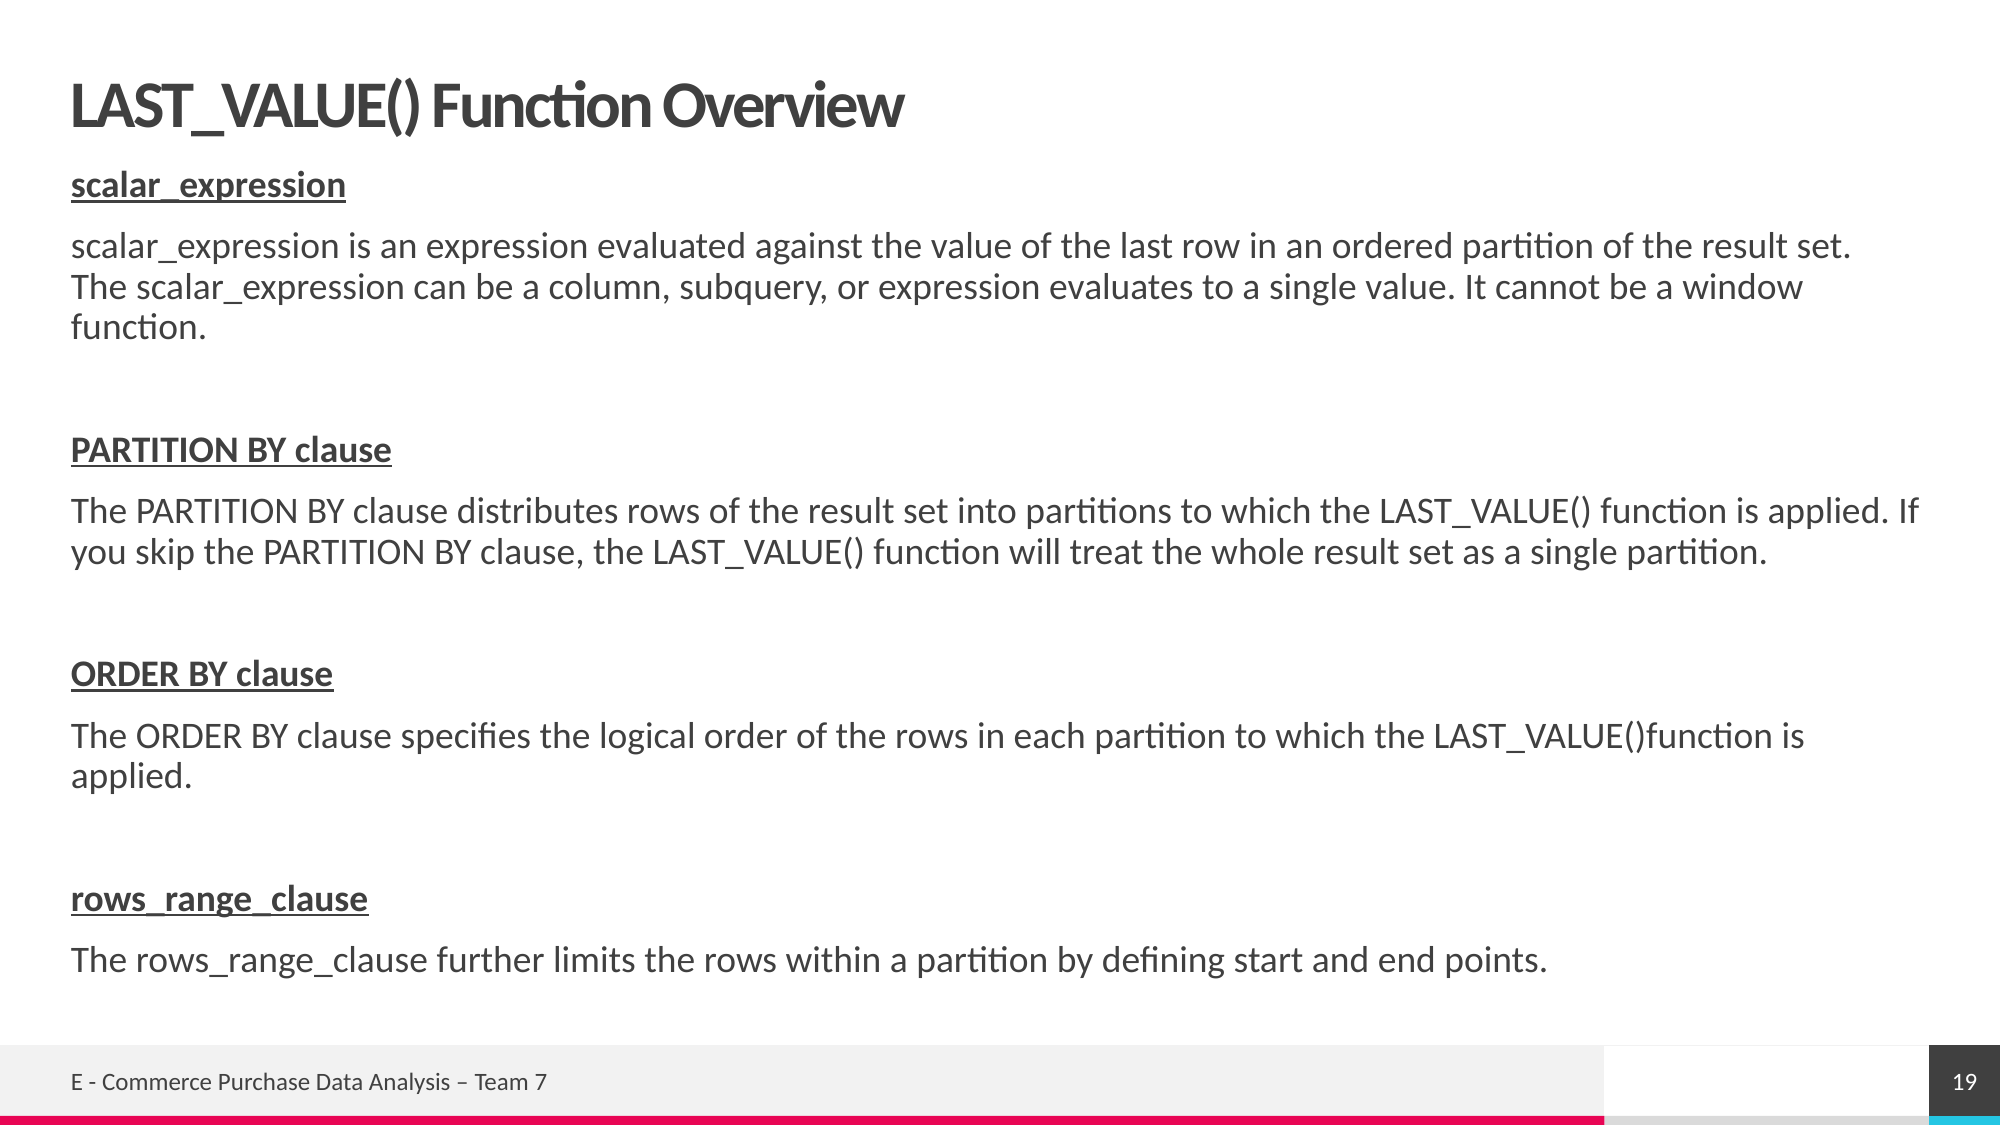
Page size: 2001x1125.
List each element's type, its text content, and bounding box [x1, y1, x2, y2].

title LAST_VALUE() Function Overview [70, 70, 1930, 142]
footer E - Commerce Purchase Data Analysis – Team 7 [70, 1056, 1000, 1105]
list scalar_expression scalar_expression is an expression evaluated against the value of the last row in an ordered partition of the result set. The scalar_expression can be a column, subquery, or expression evaluates to a single value. It cannot be a window function. PARTITION BY clause The PARTITION BY clause distributes rows of the result set into partitions to which the LAST_VALUE() function is applied. If you skip the PARTITION BY clause, the LAST_VALUE() function will treat the whole result set as a single partition. ORDER BY clause The ORDER BY clause specifies the logical order of the rows in each partition to which the LAST_VALUE()function is applied. rows_range_clause The rows_range_clause further limits the rows within a partition by defining start and end points. [70, 165, 1930, 1016]
slide_number 19 [1929, 1045, 2000, 1116]
